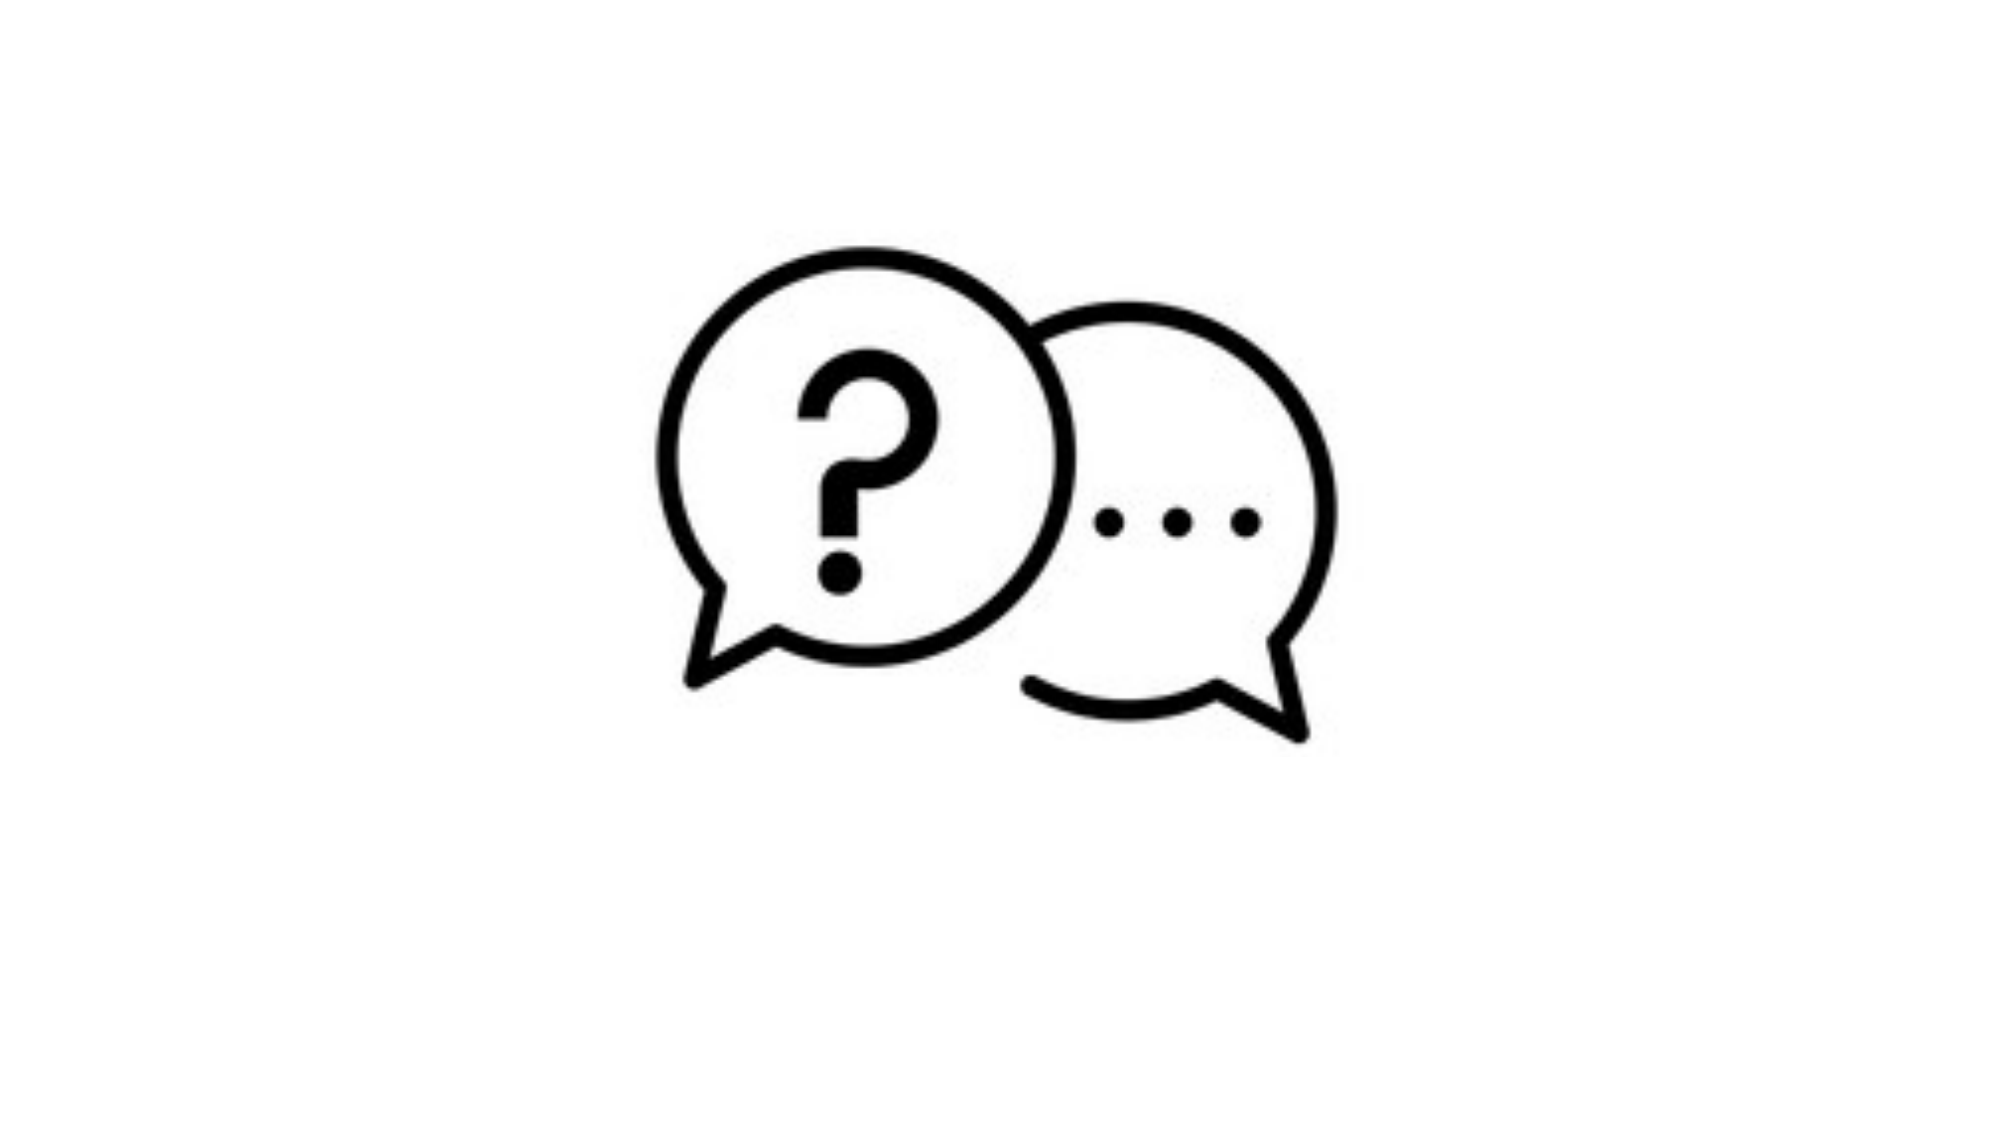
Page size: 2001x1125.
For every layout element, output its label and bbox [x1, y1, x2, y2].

picture [629, 220, 1371, 757]
